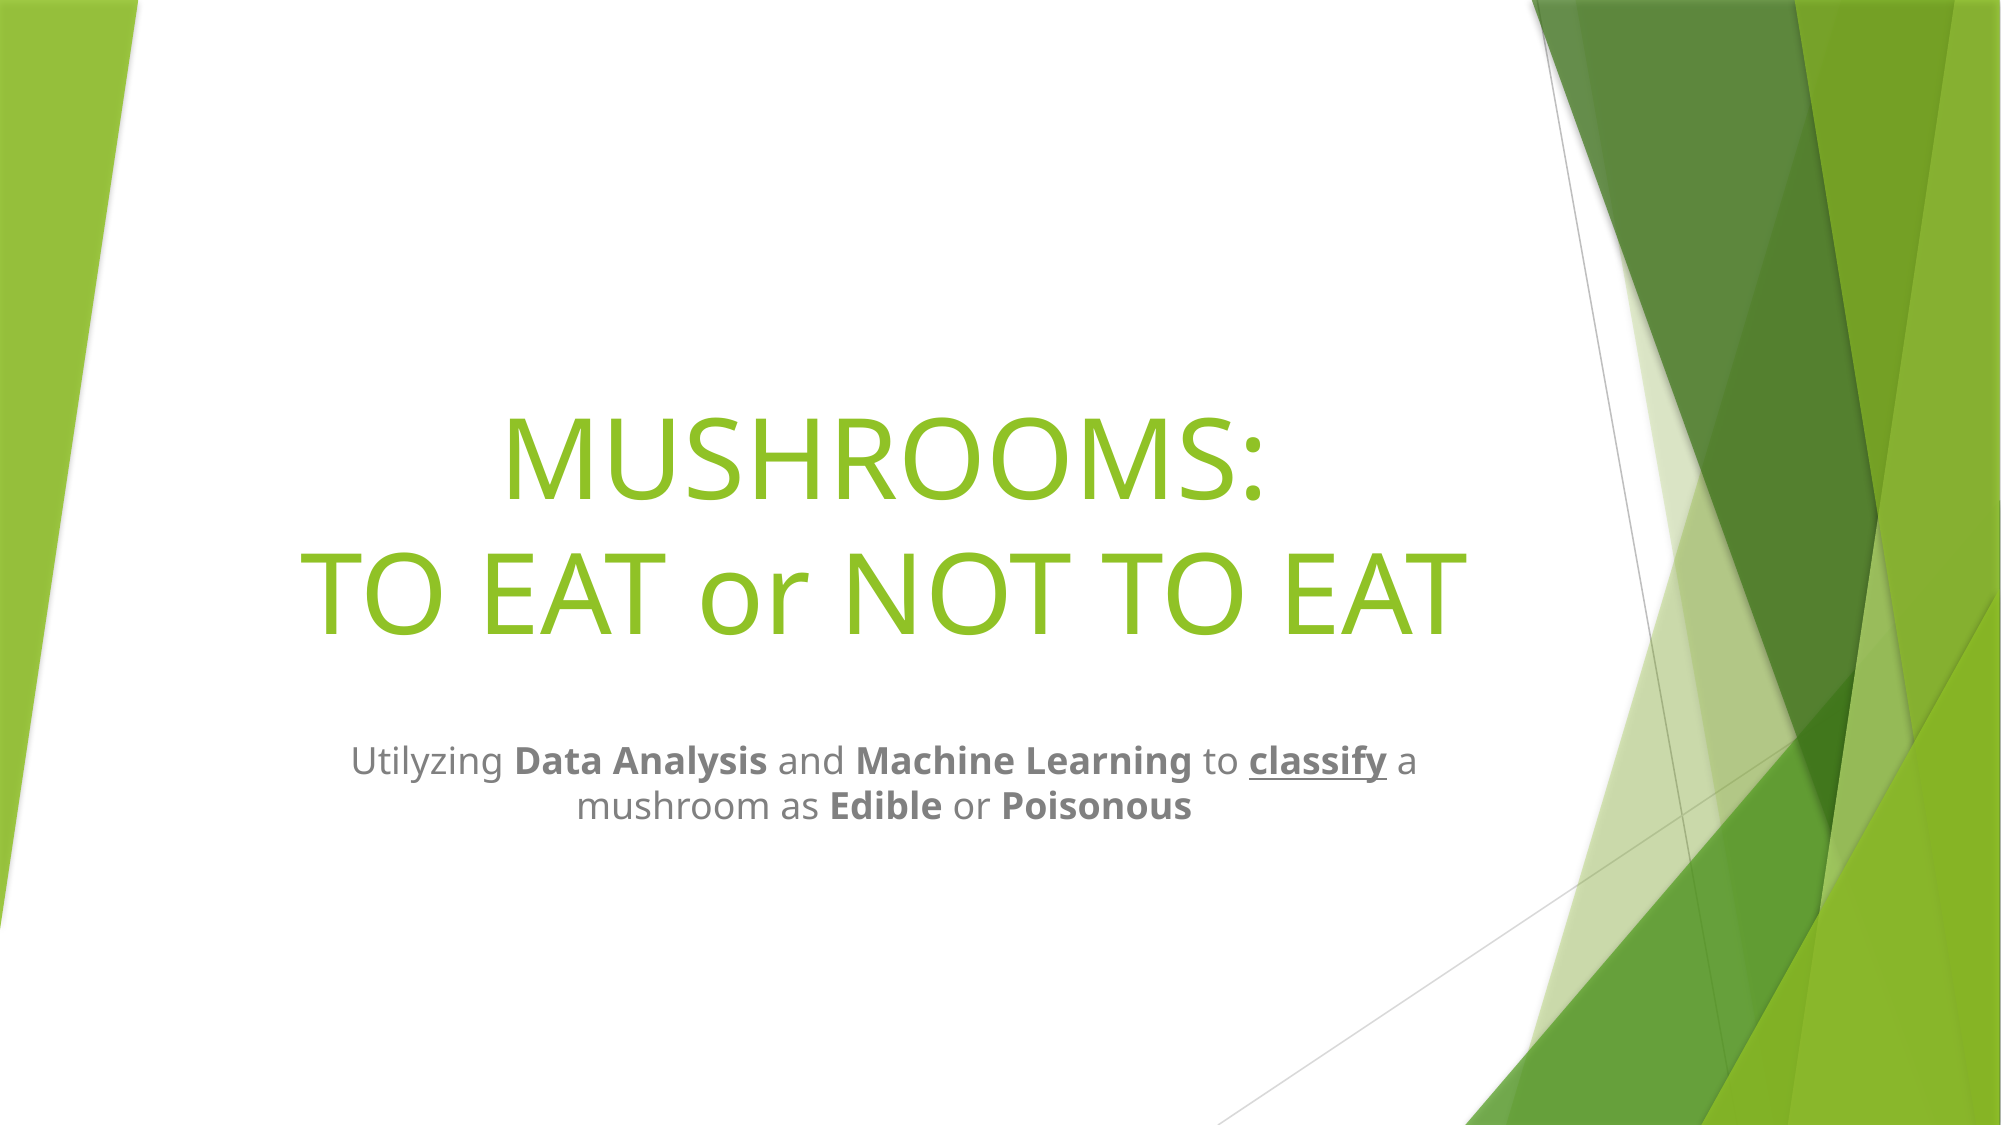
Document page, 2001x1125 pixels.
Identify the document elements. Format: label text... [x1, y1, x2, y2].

subtitle Utilyzing Data Analysis and Machine Learning to classify a mushroom as Edible or Poisonous [274, 729, 1495, 910]
title MUSHROOMS: TO EAT or NOT TO EAT [247, 394, 1522, 665]
